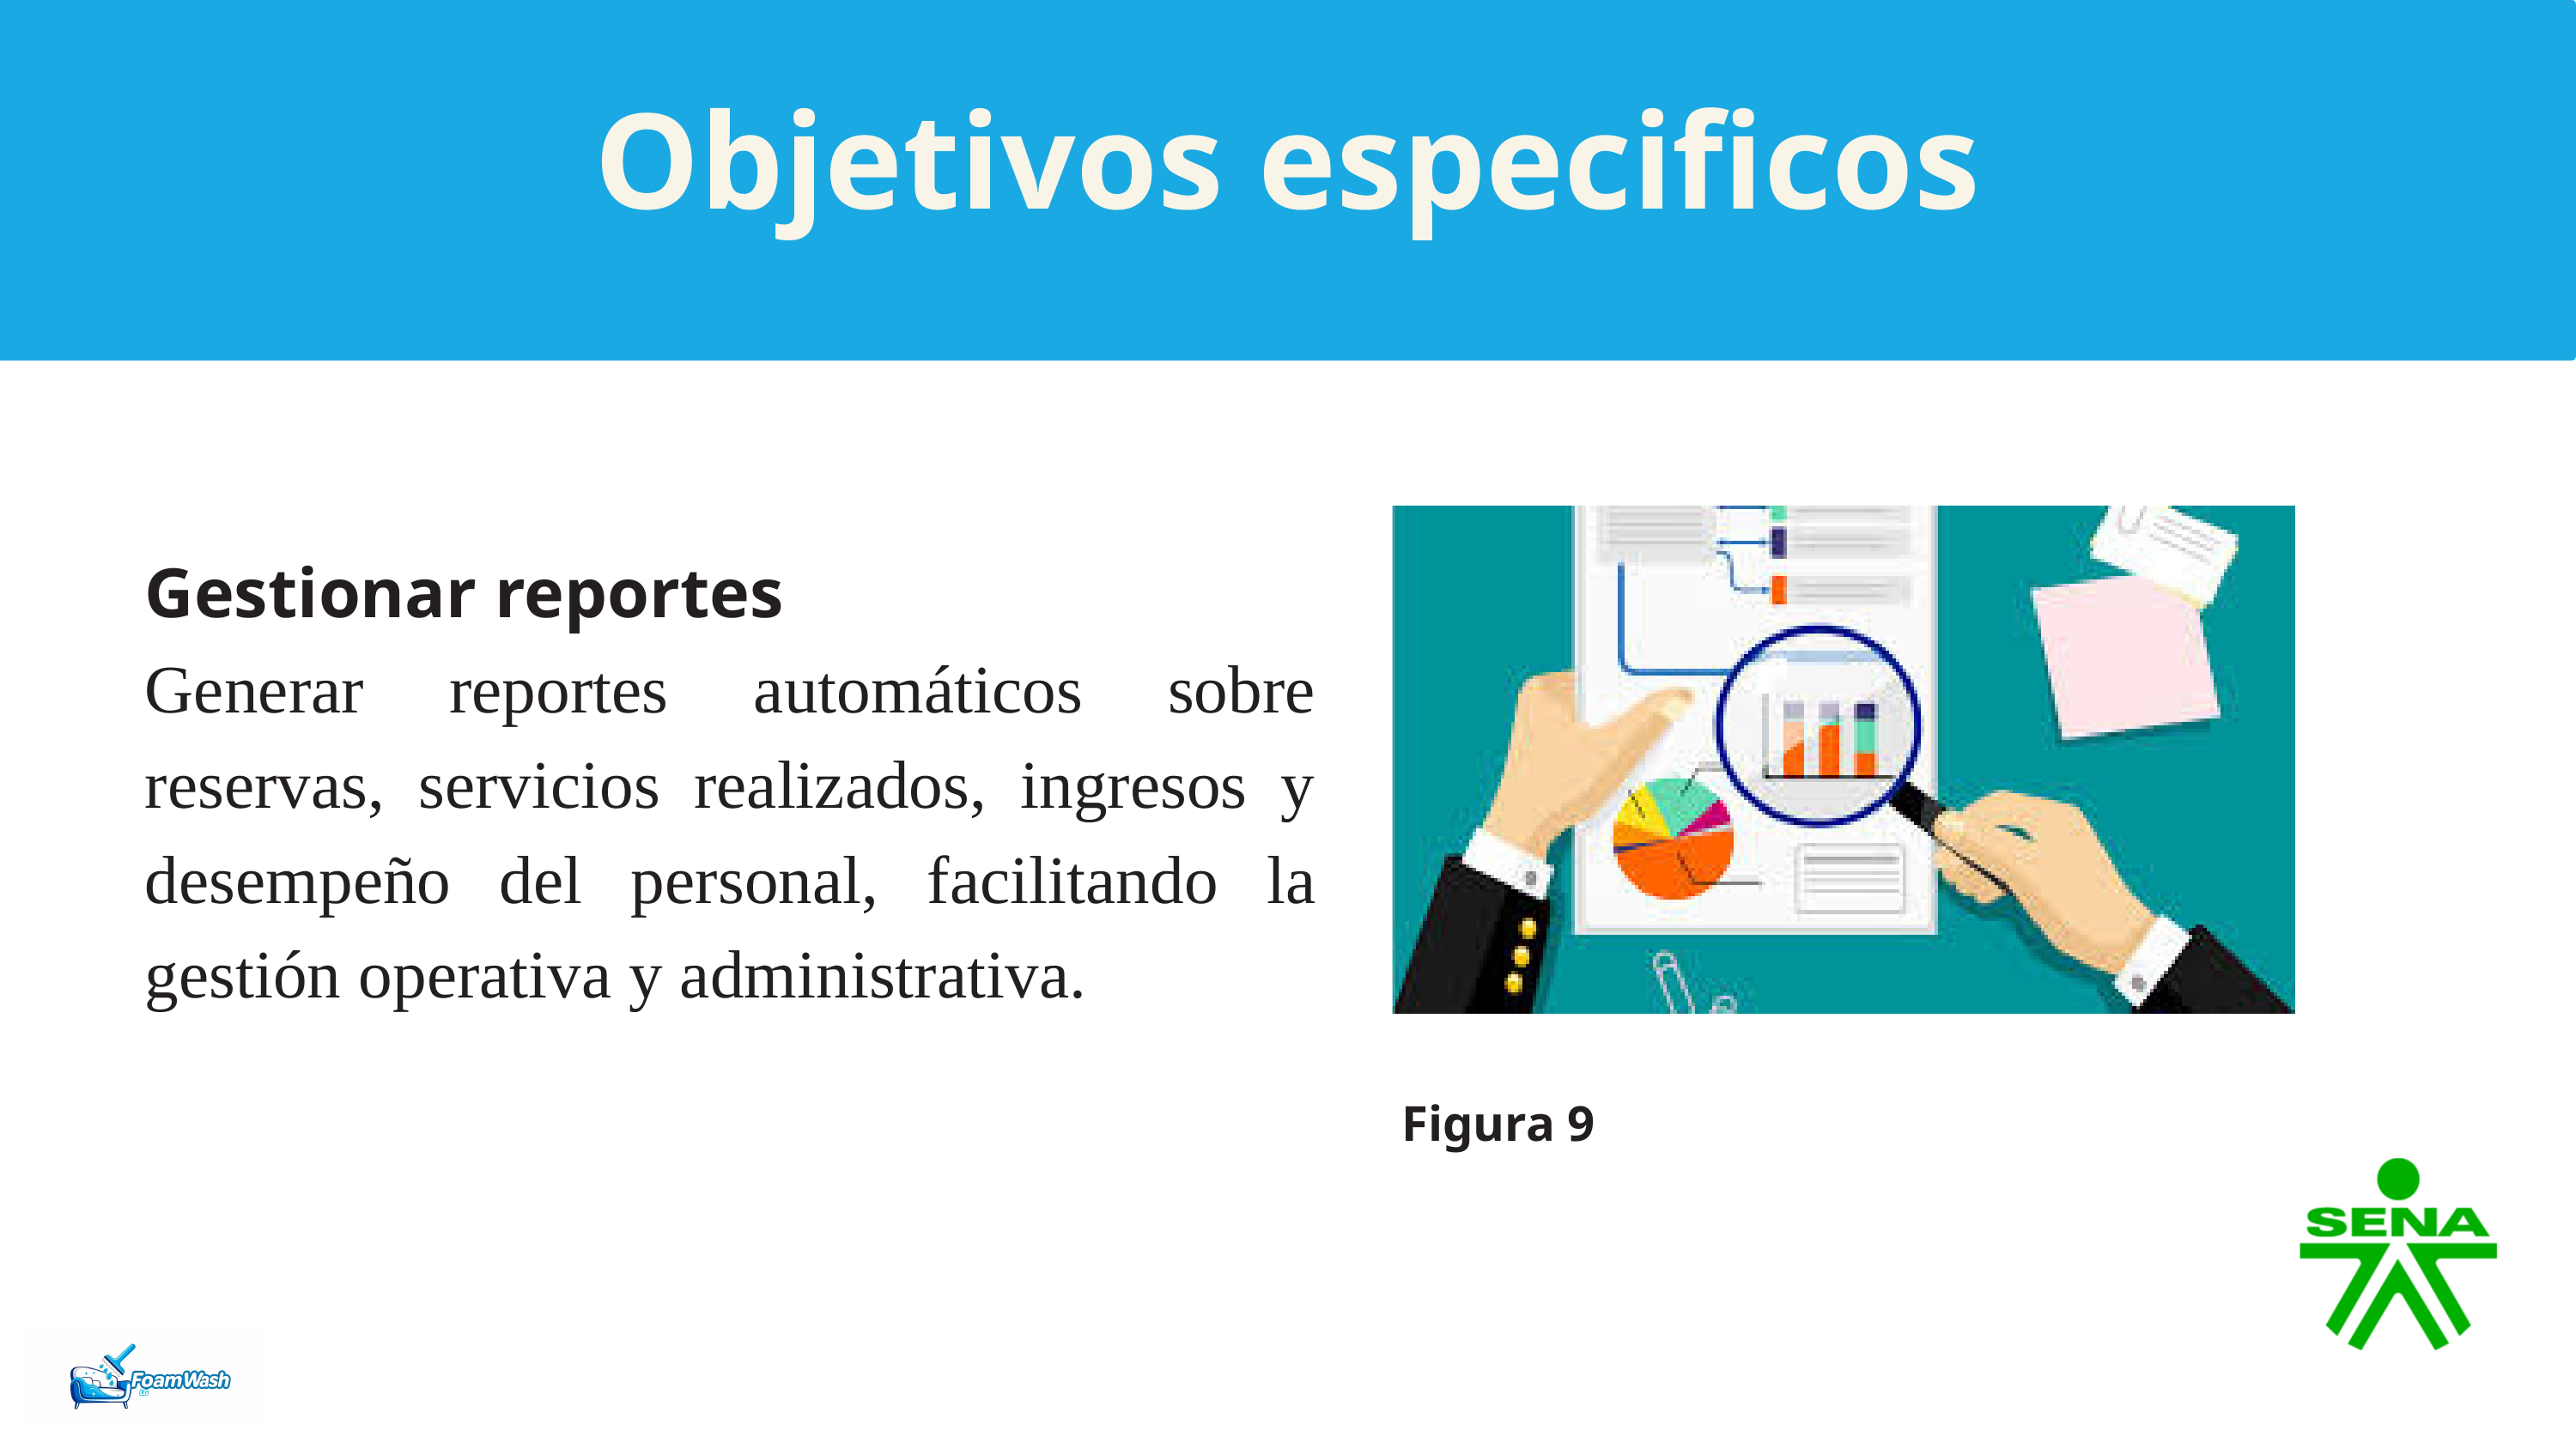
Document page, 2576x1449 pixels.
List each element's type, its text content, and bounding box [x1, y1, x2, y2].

text_box [23, 1330, 266, 1422]
text_box [2300, 1157, 2498, 1351]
text_box [1392, 506, 2295, 1014]
text_box Figura 9 [702, 1097, 2295, 1151]
text_box Gestionar reportes Generar reportes automáticos sobre reservas, servicios realizados, ingresos y desempeño del personal, facilitando la gestión operativa y administrativa. [144, 536, 1317, 1107]
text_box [0, 0, 2576, 361]
